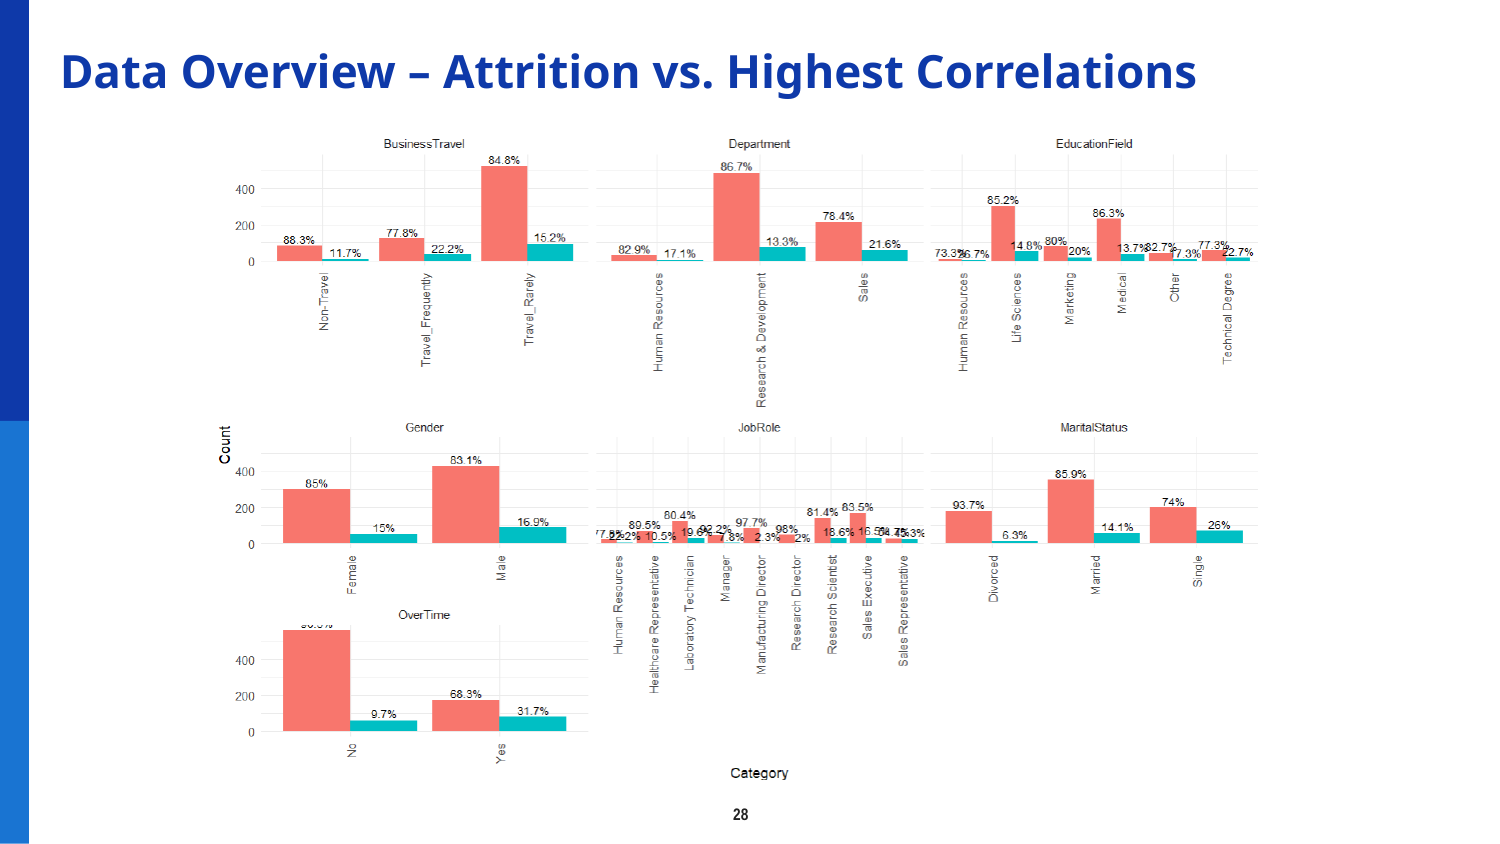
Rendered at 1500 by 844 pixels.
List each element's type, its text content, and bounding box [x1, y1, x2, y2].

picture [214, 127, 1268, 781]
text_box 28 [712, 796, 770, 832]
title Data Overview – Attrition vs. Highest Correlations [29, 27, 1499, 122]
